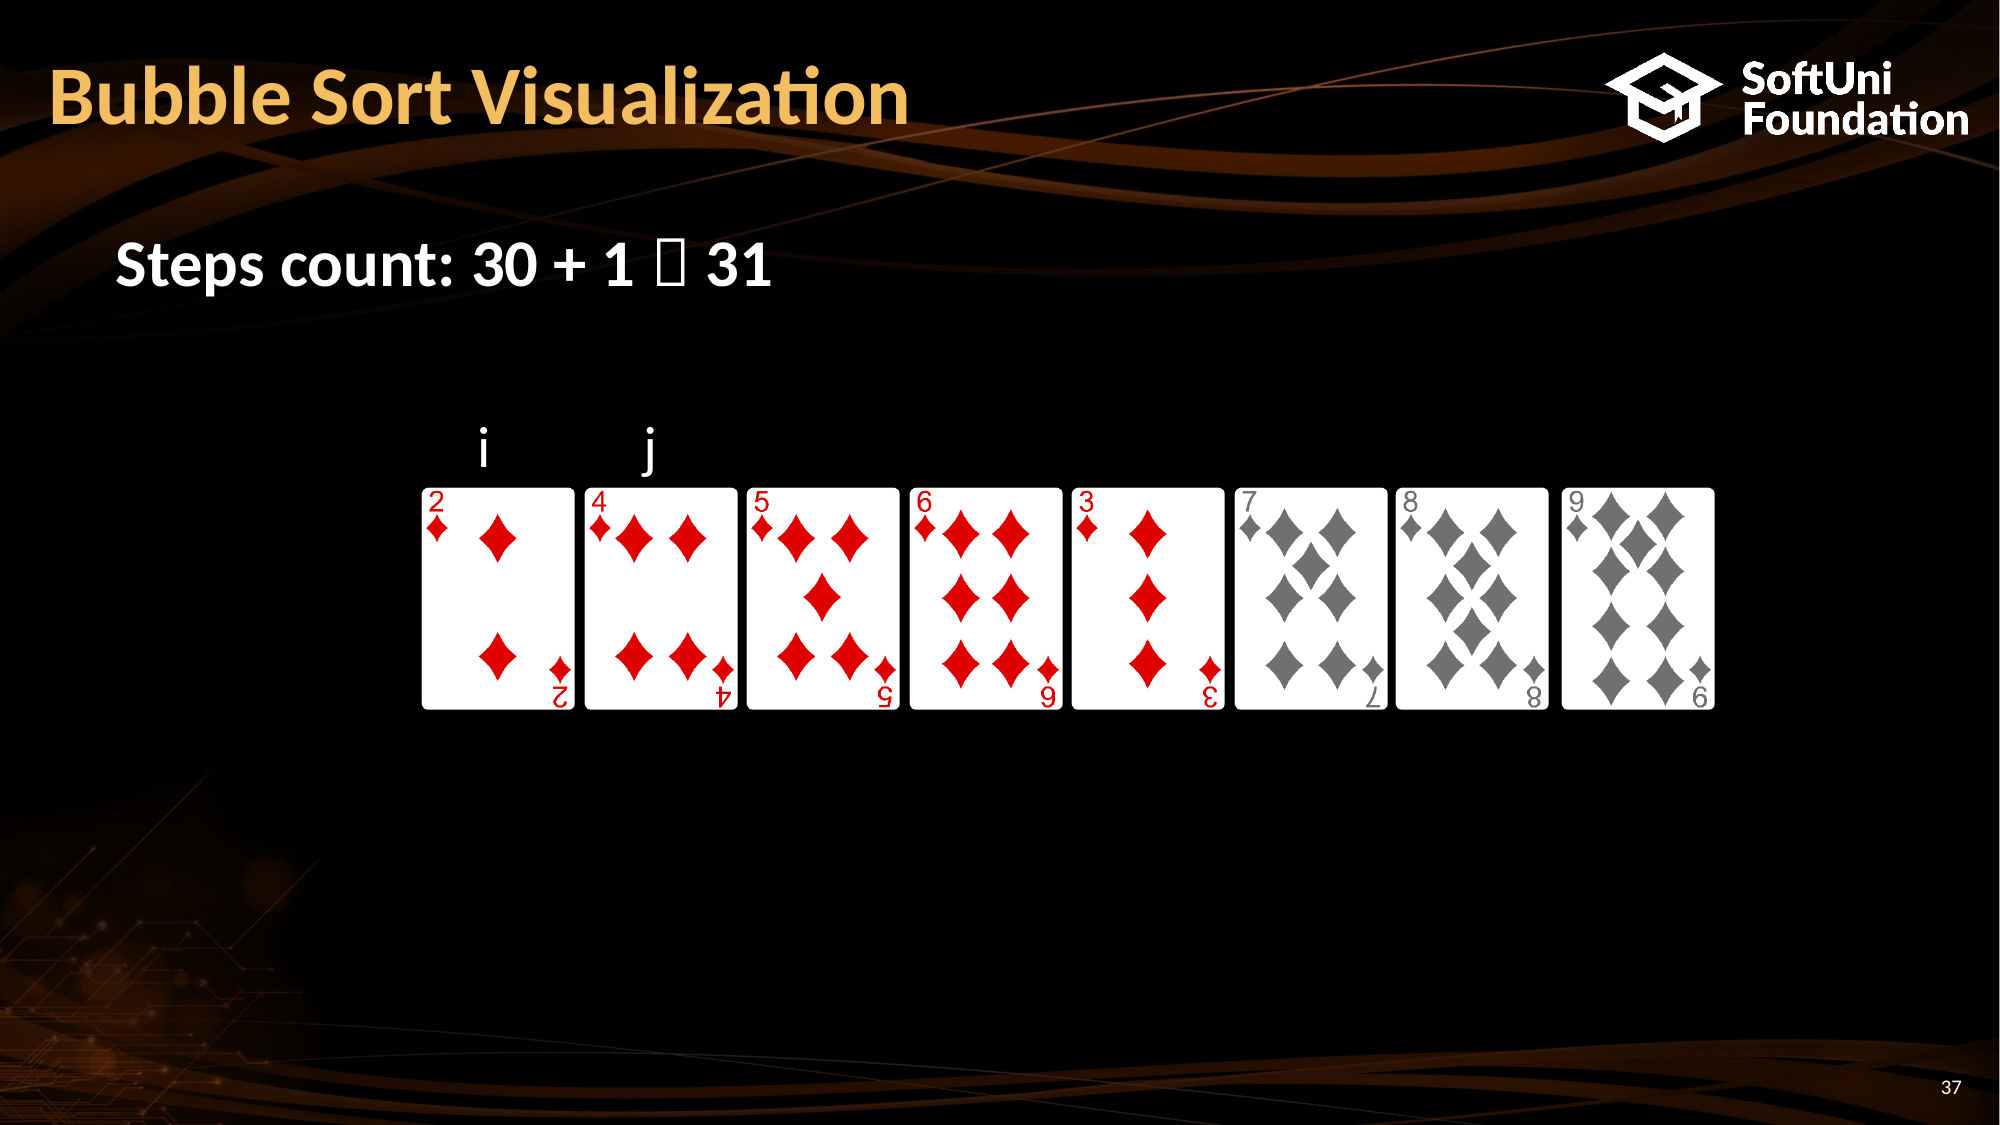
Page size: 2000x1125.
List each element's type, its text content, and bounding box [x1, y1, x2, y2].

picture [0, 0, 2000, 1125]
slide_number 37 [1897, 1070, 1968, 1103]
text_box j [628, 401, 673, 487]
text_box i [462, 401, 506, 487]
text_box Steps count: 30 + 1  31 [100, 212, 789, 308]
title Bubble Sort Visualization [30, 6, 1602, 189]
